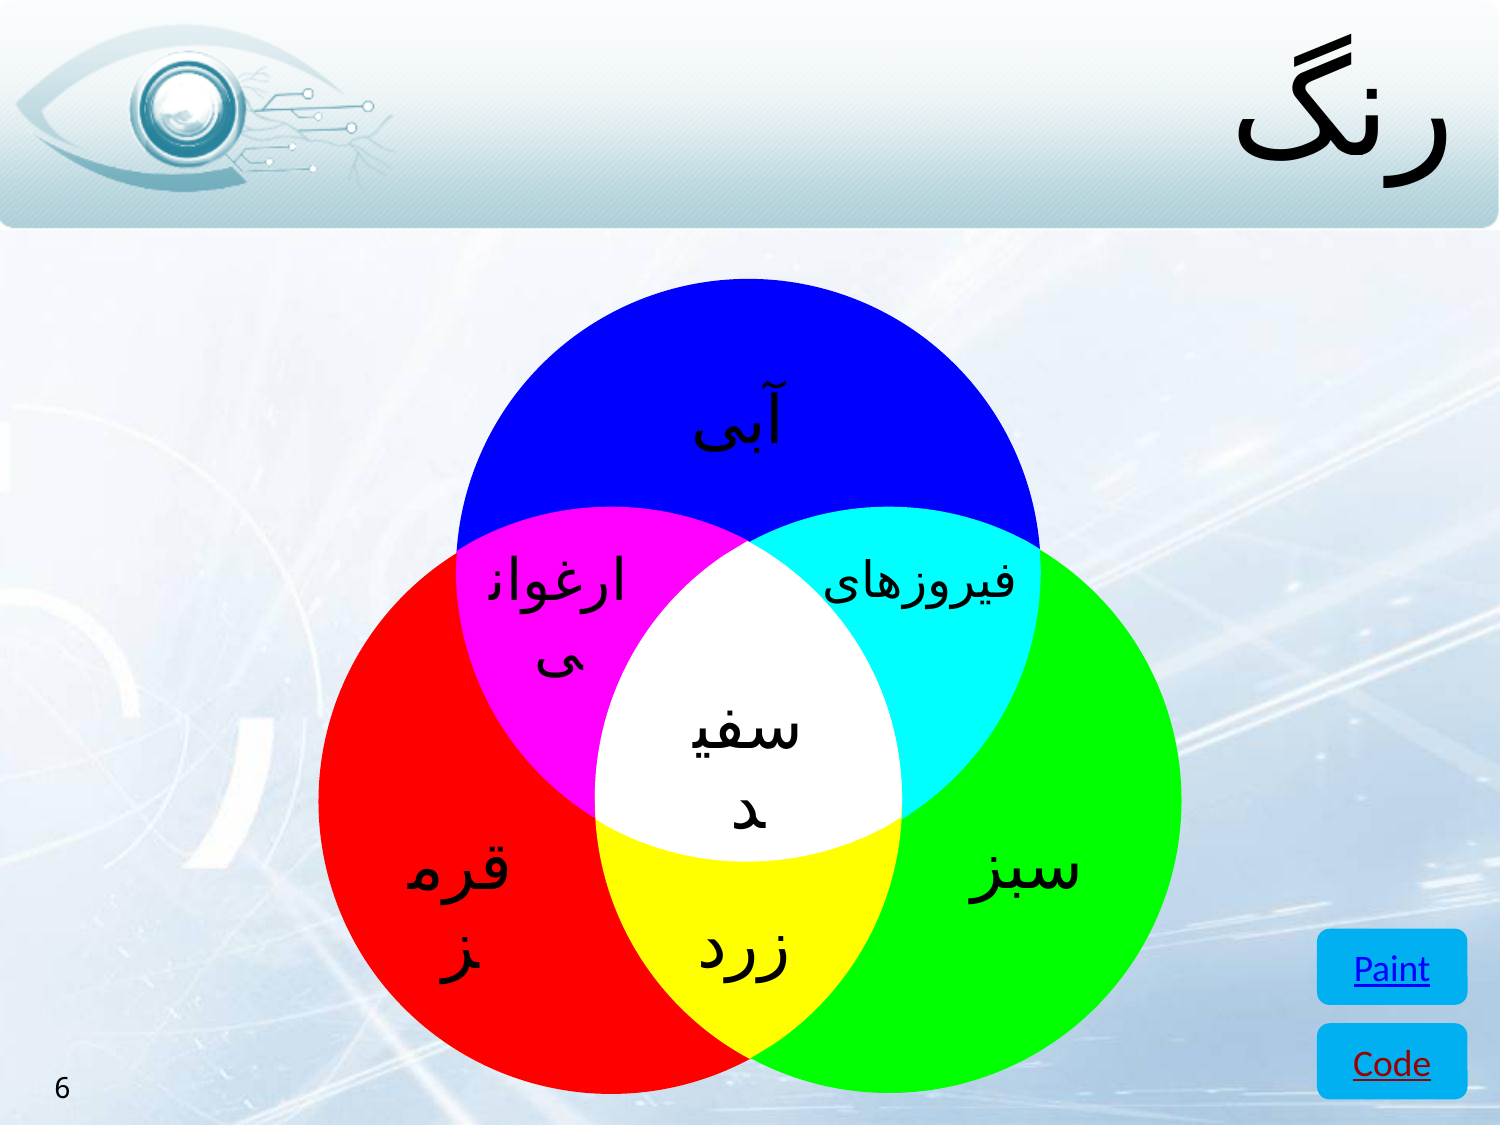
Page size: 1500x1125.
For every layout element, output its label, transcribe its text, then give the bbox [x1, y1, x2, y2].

text_box قرمز [383, 815, 538, 990]
text_box [592, 539, 905, 864]
text_box سفید [671, 674, 825, 850]
text_box [593, 818, 904, 1061]
title رنگ [0, 7, 1500, 195]
text_box [751, 557, 1184, 1096]
text_box [841, 615, 1040, 821]
text_box [316, 552, 751, 1097]
text_box فیروزه‏ای [784, 539, 1056, 615]
text_box [479, 690, 612, 820]
text_box آبی [660, 369, 815, 465]
text_box [453, 547, 459, 625]
text_box زرد [667, 893, 821, 989]
text_box [482, 504, 750, 610]
text_box سبز [950, 814, 1105, 909]
text_box ارغوانی [459, 534, 659, 690]
text_box [750, 504, 1028, 560]
text_box Code [1314, 1021, 1470, 1102]
text_box [454, 276, 1042, 550]
picture [0, 230, 1500, 1125]
slide_number 6 [12, 1058, 113, 1119]
text_box Paint [1314, 926, 1470, 1008]
